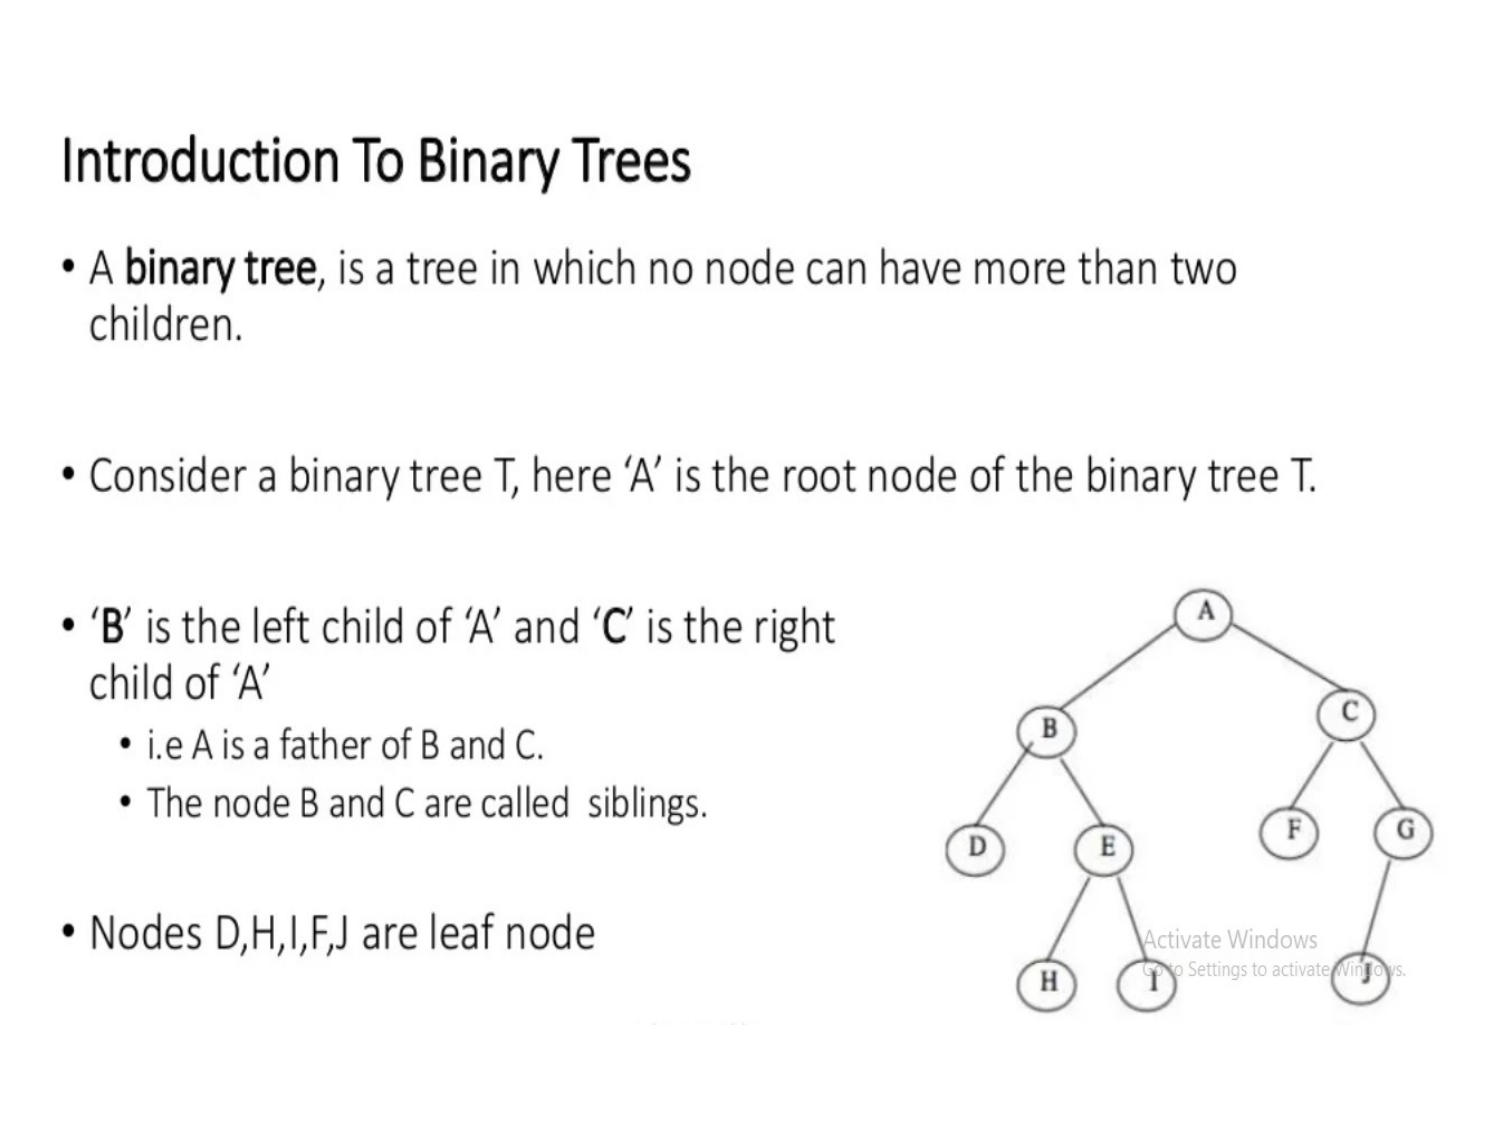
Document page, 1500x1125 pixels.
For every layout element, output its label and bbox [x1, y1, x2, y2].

picture [37, 112, 1455, 1026]
